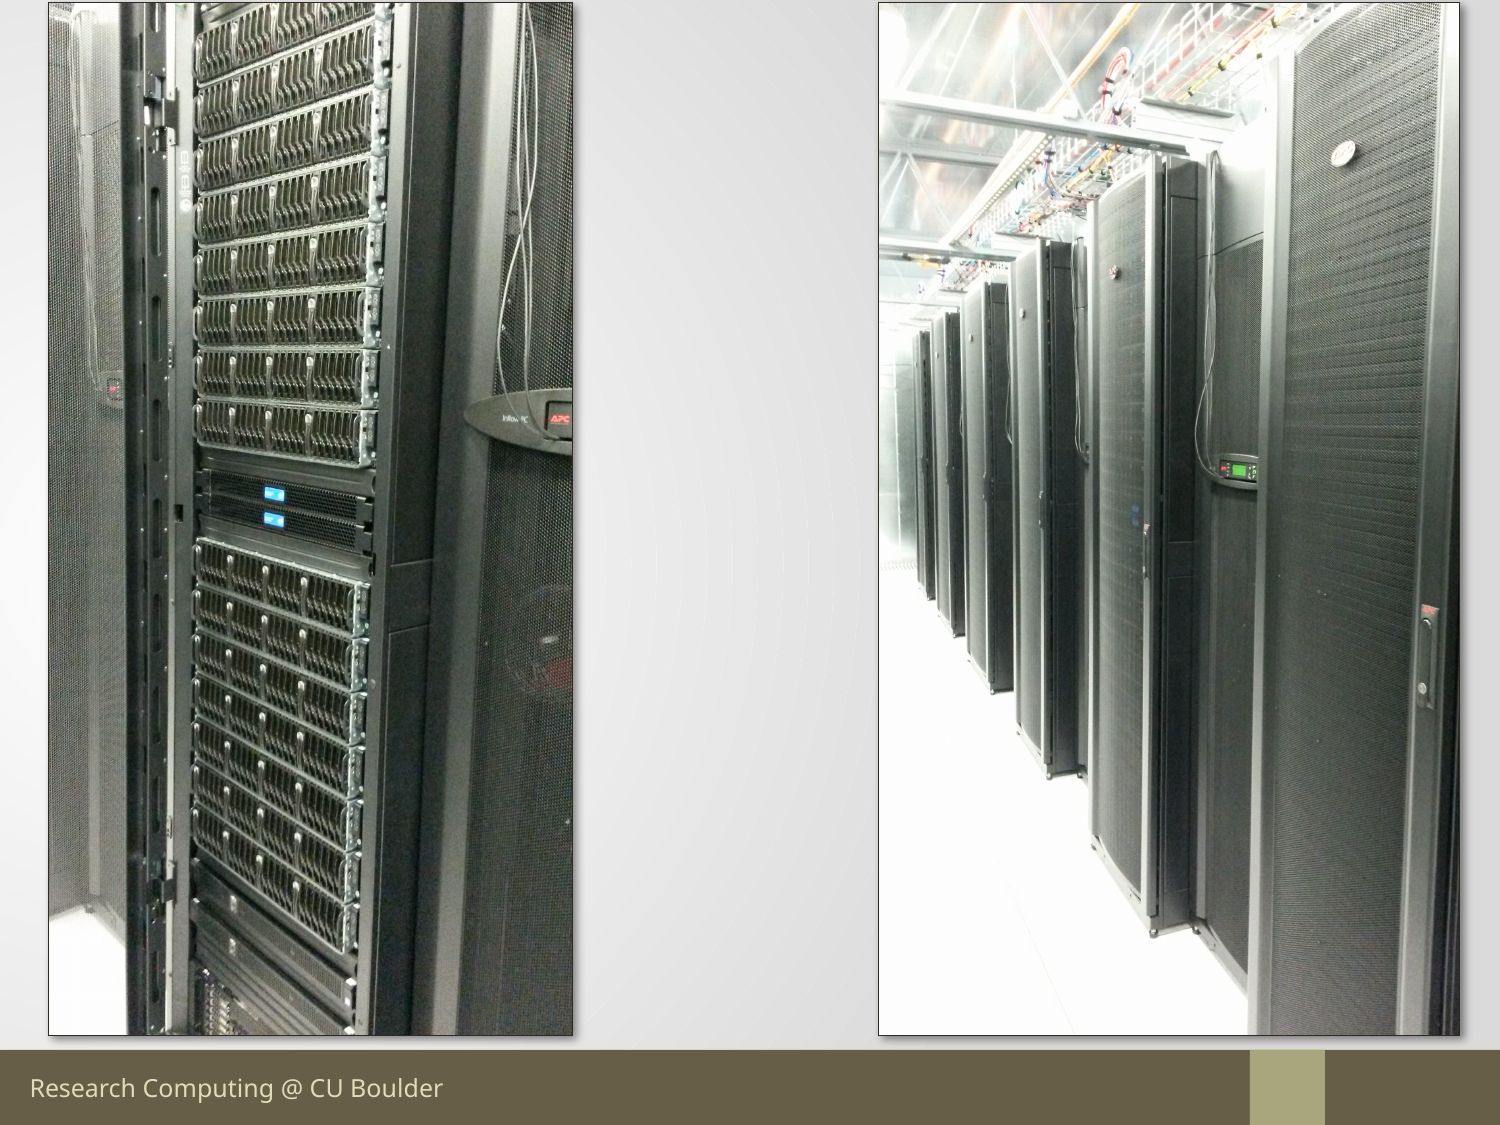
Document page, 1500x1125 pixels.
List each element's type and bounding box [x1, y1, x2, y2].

picture [49, 782, 572, 1035]
picture [49, 3, 572, 256]
picture [651, 4, 1500, 1035]
list [0, 256, 649, 782]
